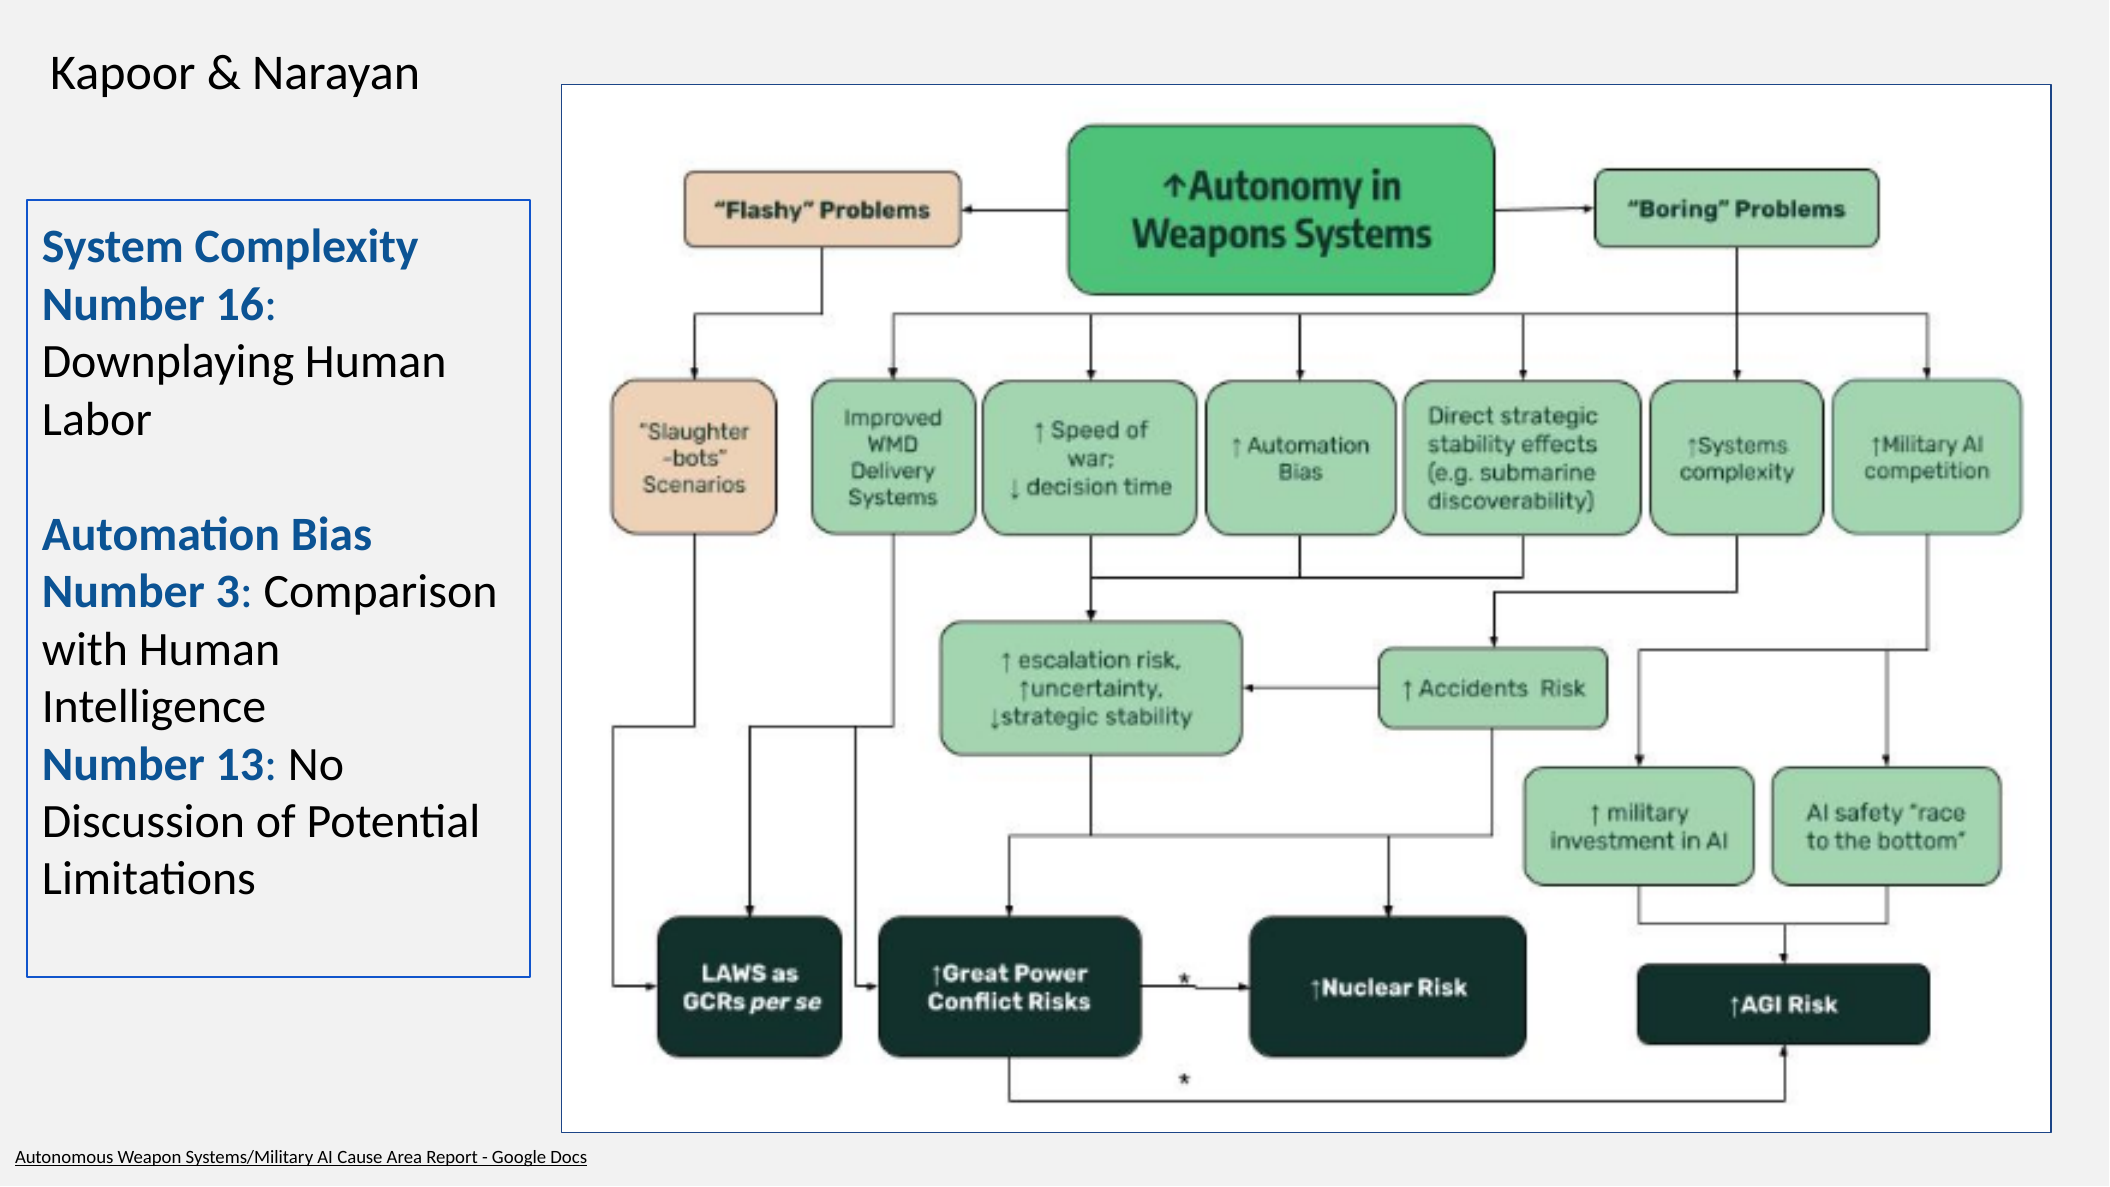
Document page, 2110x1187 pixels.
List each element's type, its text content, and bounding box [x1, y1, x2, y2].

text_box Autonomous Weapon Systems/Military AI Cause Area Report - Google Docs [0, 1133, 880, 1179]
text_box System Complexity Number 16: Downplaying Human Labor Automation Bias Number 3: Comparison with Human Intelligence Number 13: No Discussion of Potential Limitations [26, 200, 531, 978]
text_box Kapoor & Narayan [34, 31, 538, 94]
picture [562, 85, 2051, 1132]
